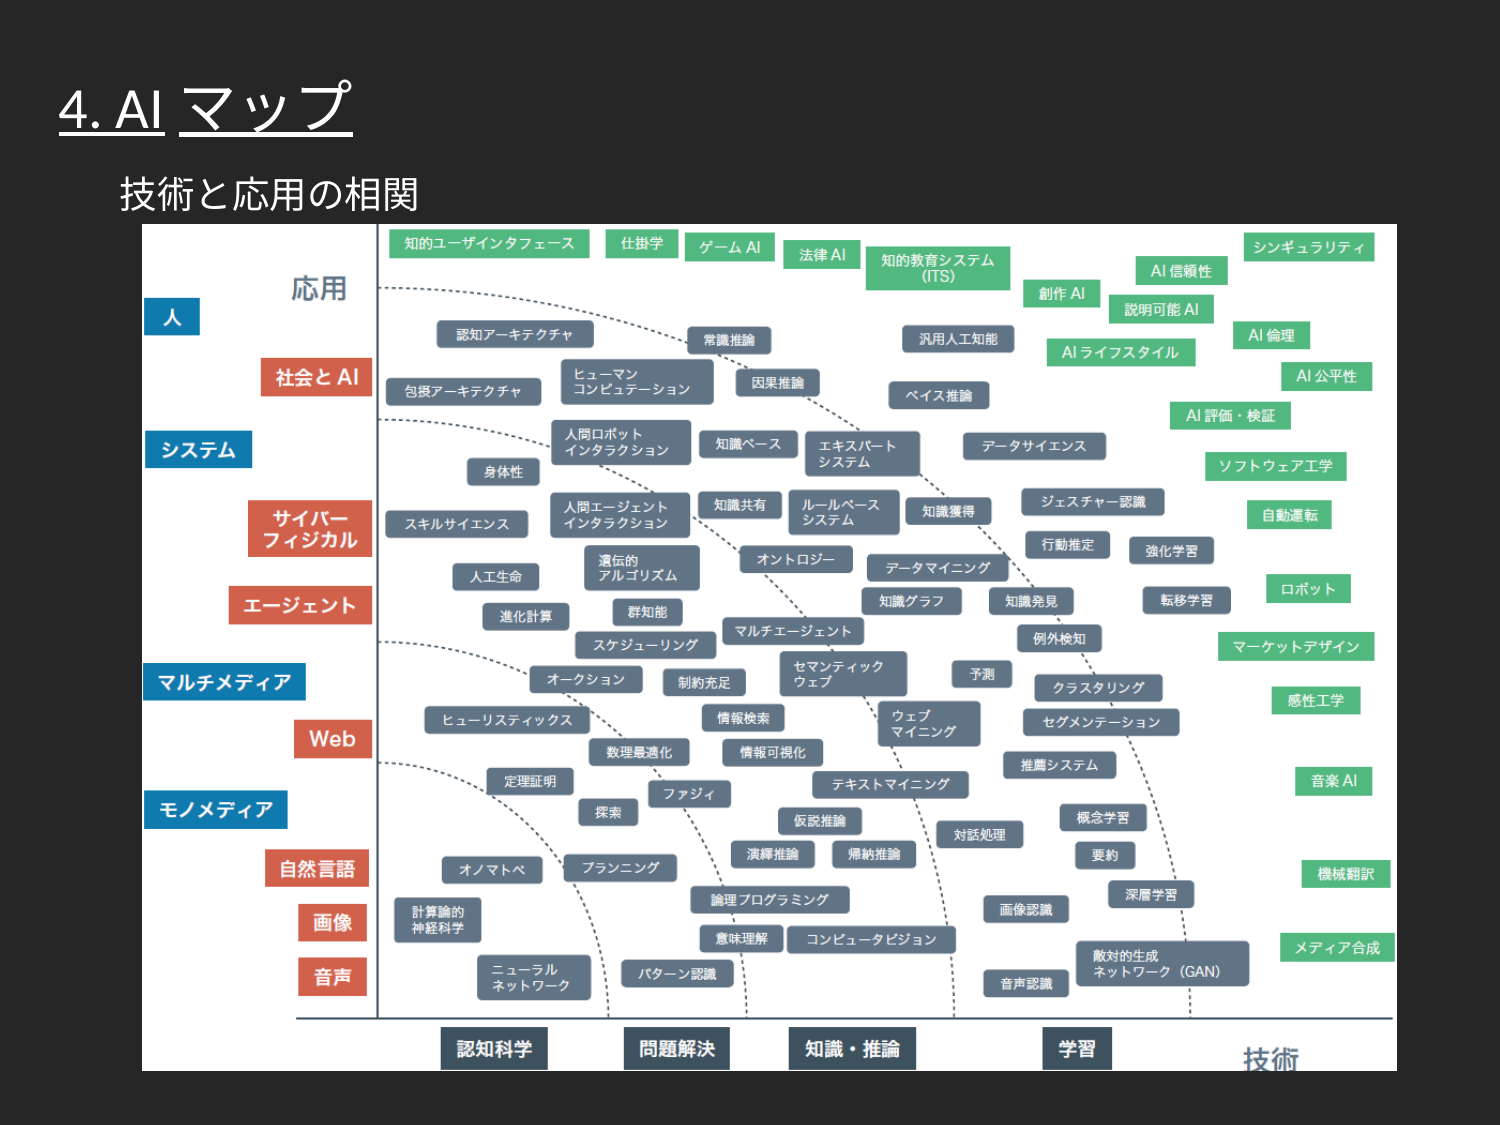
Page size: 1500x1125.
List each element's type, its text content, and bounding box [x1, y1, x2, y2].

text_box 技術と応用の相関 [104, 163, 435, 224]
text_box 4. AIマップ [43, 62, 507, 148]
picture [142, 224, 1397, 1071]
